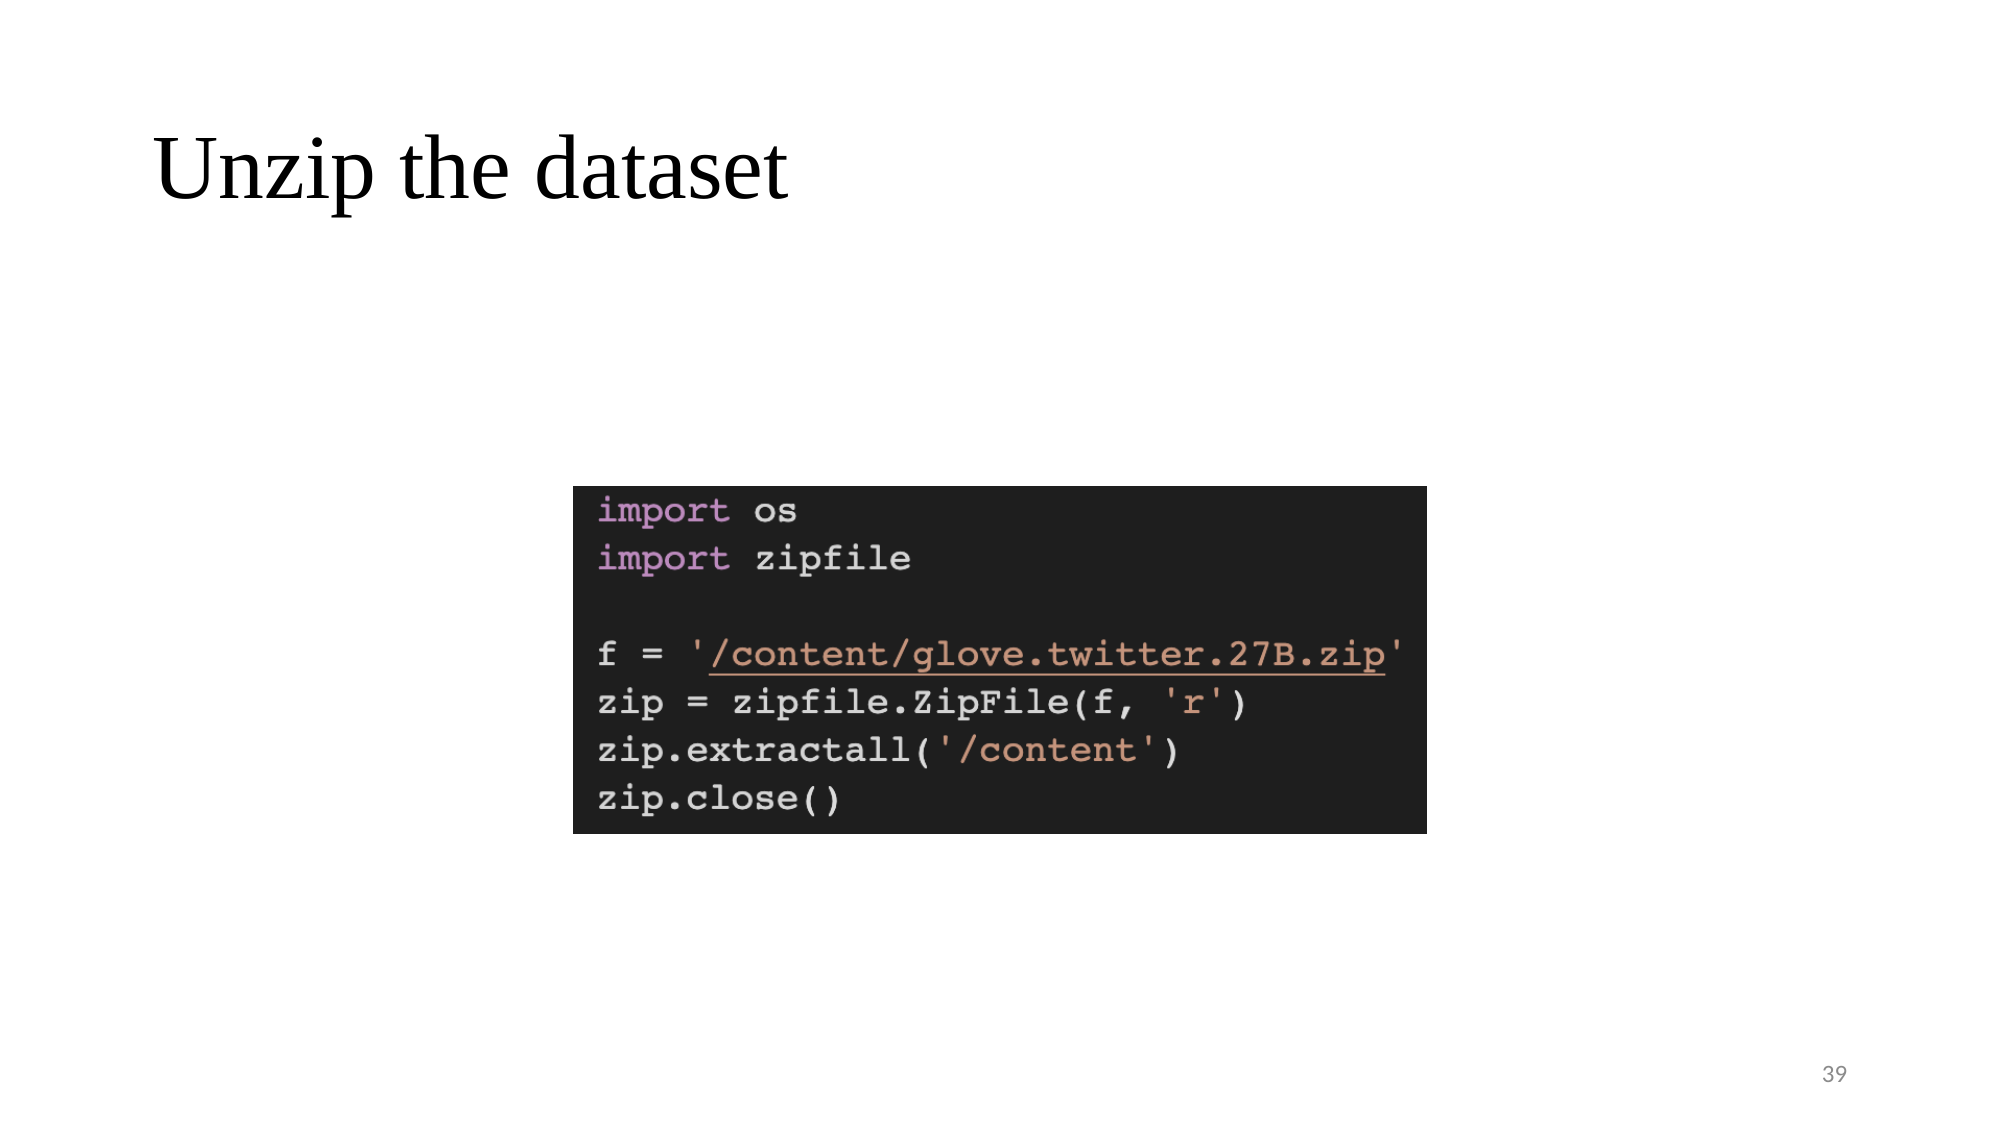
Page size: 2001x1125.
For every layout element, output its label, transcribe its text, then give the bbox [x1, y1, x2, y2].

slide_number 39 [1412, 1042, 1863, 1103]
picture [573, 486, 1427, 834]
title Unzip the dataset [137, 59, 1863, 278]
